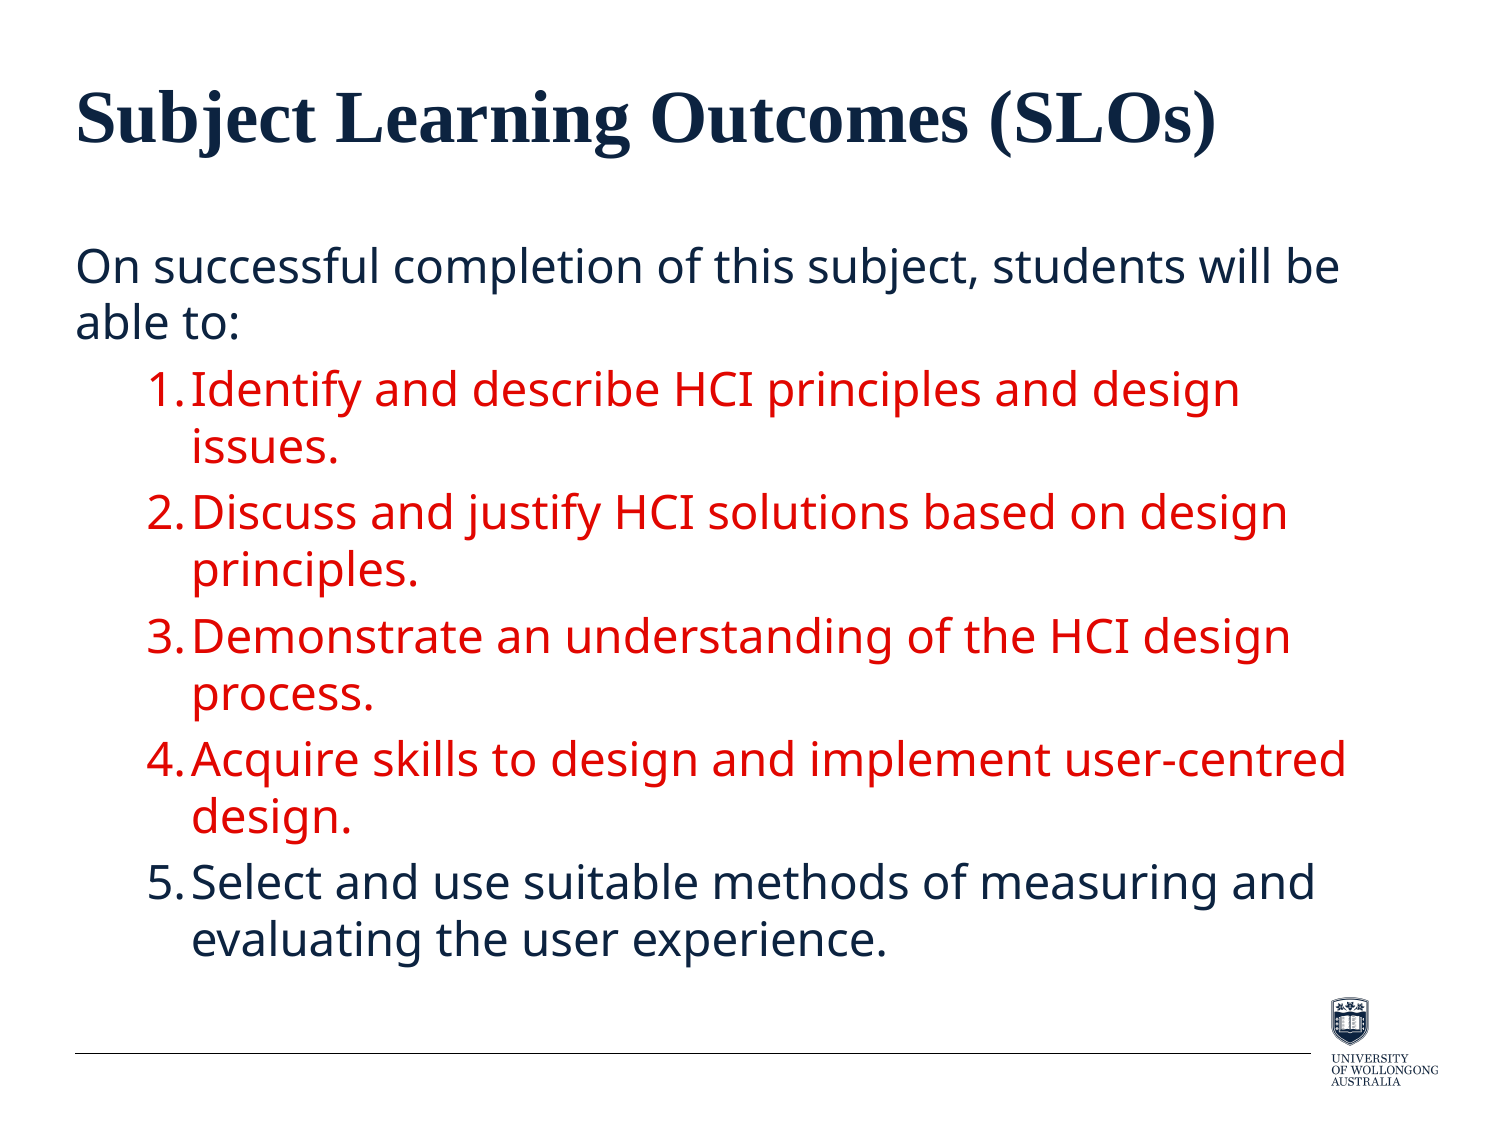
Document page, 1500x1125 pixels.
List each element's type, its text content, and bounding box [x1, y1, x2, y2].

title Subject Learning Outcomes (SLOs) [75, 67, 1270, 207]
list On successful completion of this subject, students will be able to: Identify and describe HCI principles and design issues. Discuss and justify HCI solutions based on design principles. Demonstrate an understanding of the HCI design process. Acquire skills to design and implement user-centred design. Select and use suitable methods of measuring and evaluating the user experience. [75, 235, 1410, 978]
